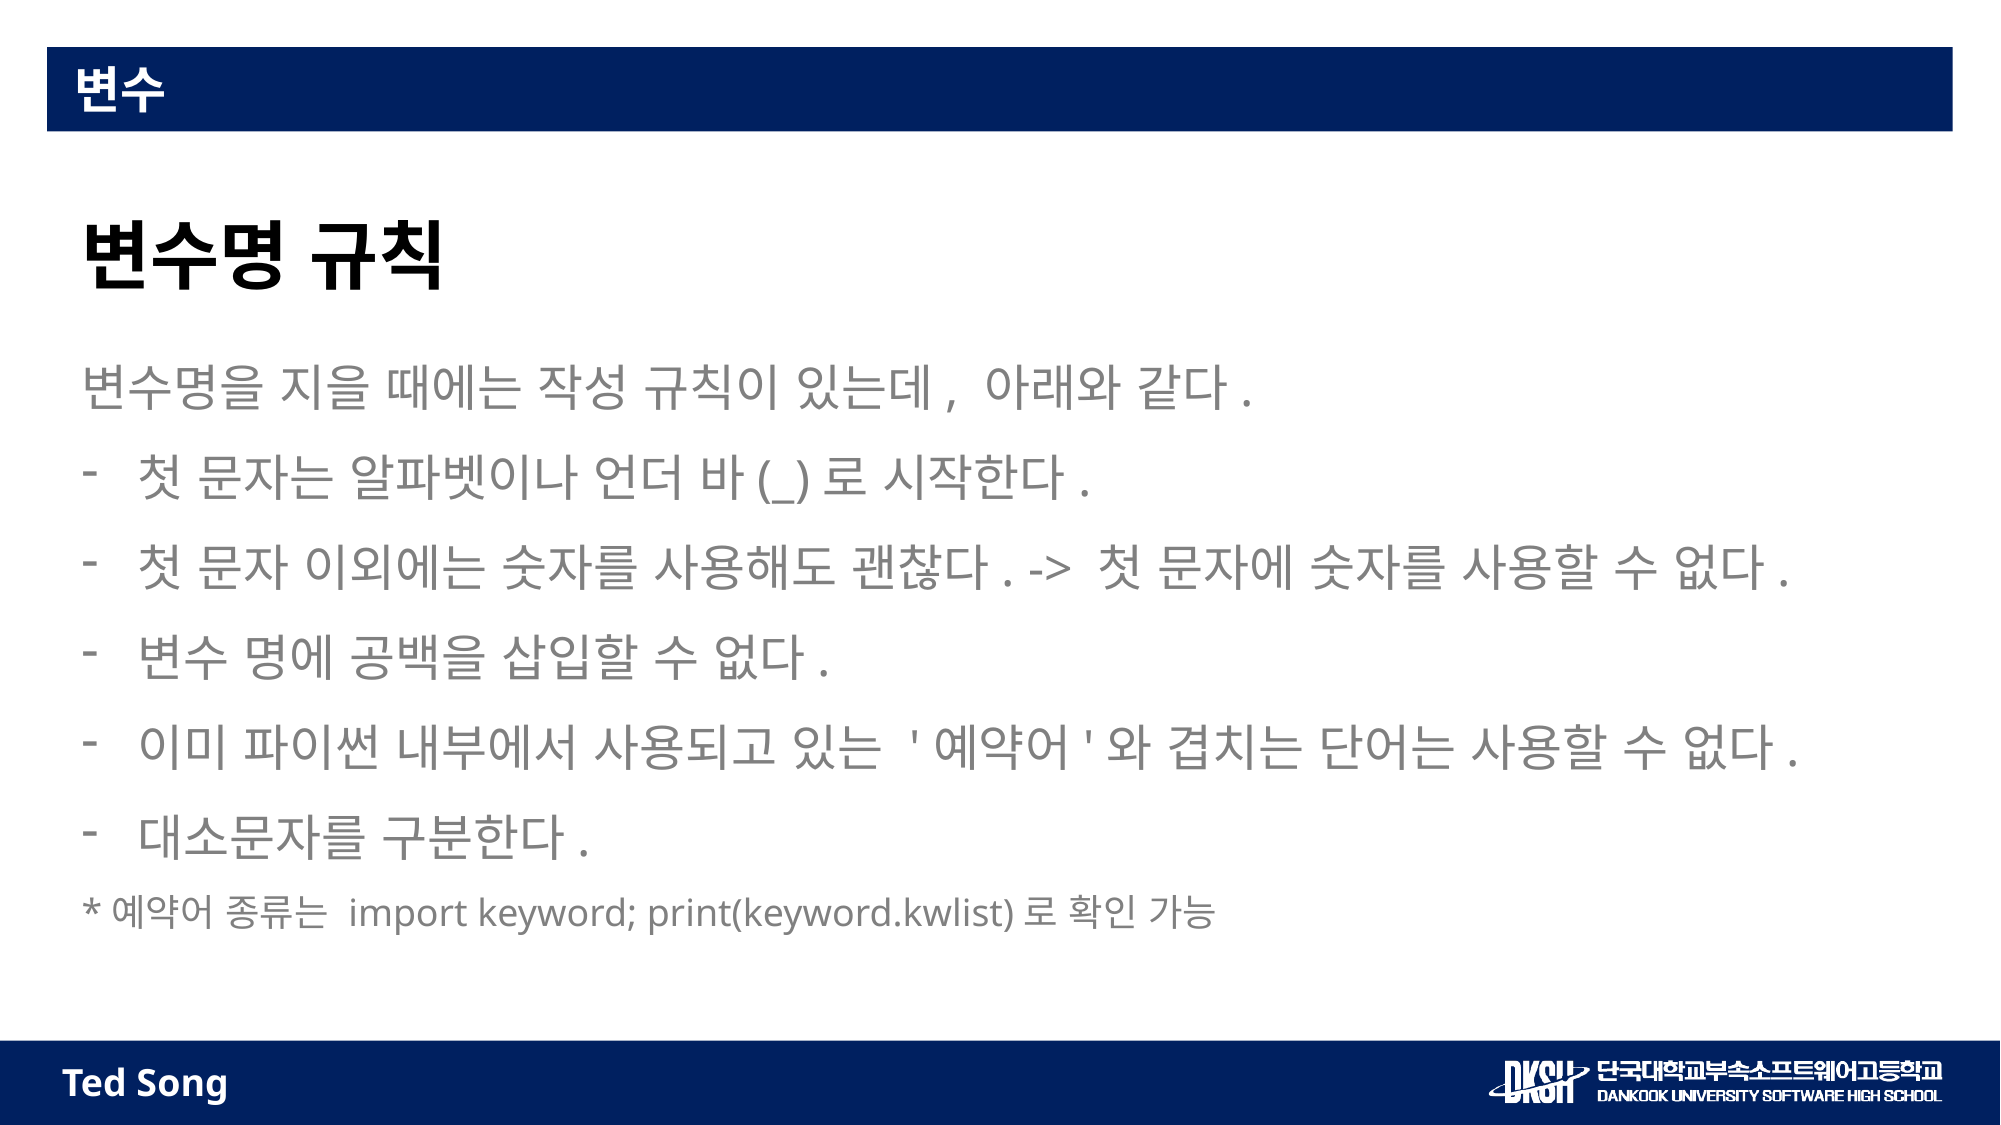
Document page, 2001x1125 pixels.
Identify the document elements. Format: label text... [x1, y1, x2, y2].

text_box [46, 46, 1954, 132]
text_box 변수명 규칙 [66, 201, 1933, 306]
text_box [0, 1040, 2000, 1125]
text_box 변수 [59, 51, 182, 127]
text_box 변수명을 지을 때에는 작성 규칙이 있는데, 아래와 같다. 첫 문자는 알파벳이나 언더 바(_)로 시작한다. 첫 문자 이외에는 숫자를 사용해도 괜찮다. -> 첫 문자에 숫자를 사용할 수 없다. 변수 명에 공백을 삽입할 수 없다. 이미 파이썬 내부에서 사용되고 있는 '예약어'와 겹치는 단어는 사용할 수 없다. 대소문자를 구분한다. *예약어 종류는 import keyword; print(keyword.kwlist)로 확인 가능 [66, 318, 1933, 942]
